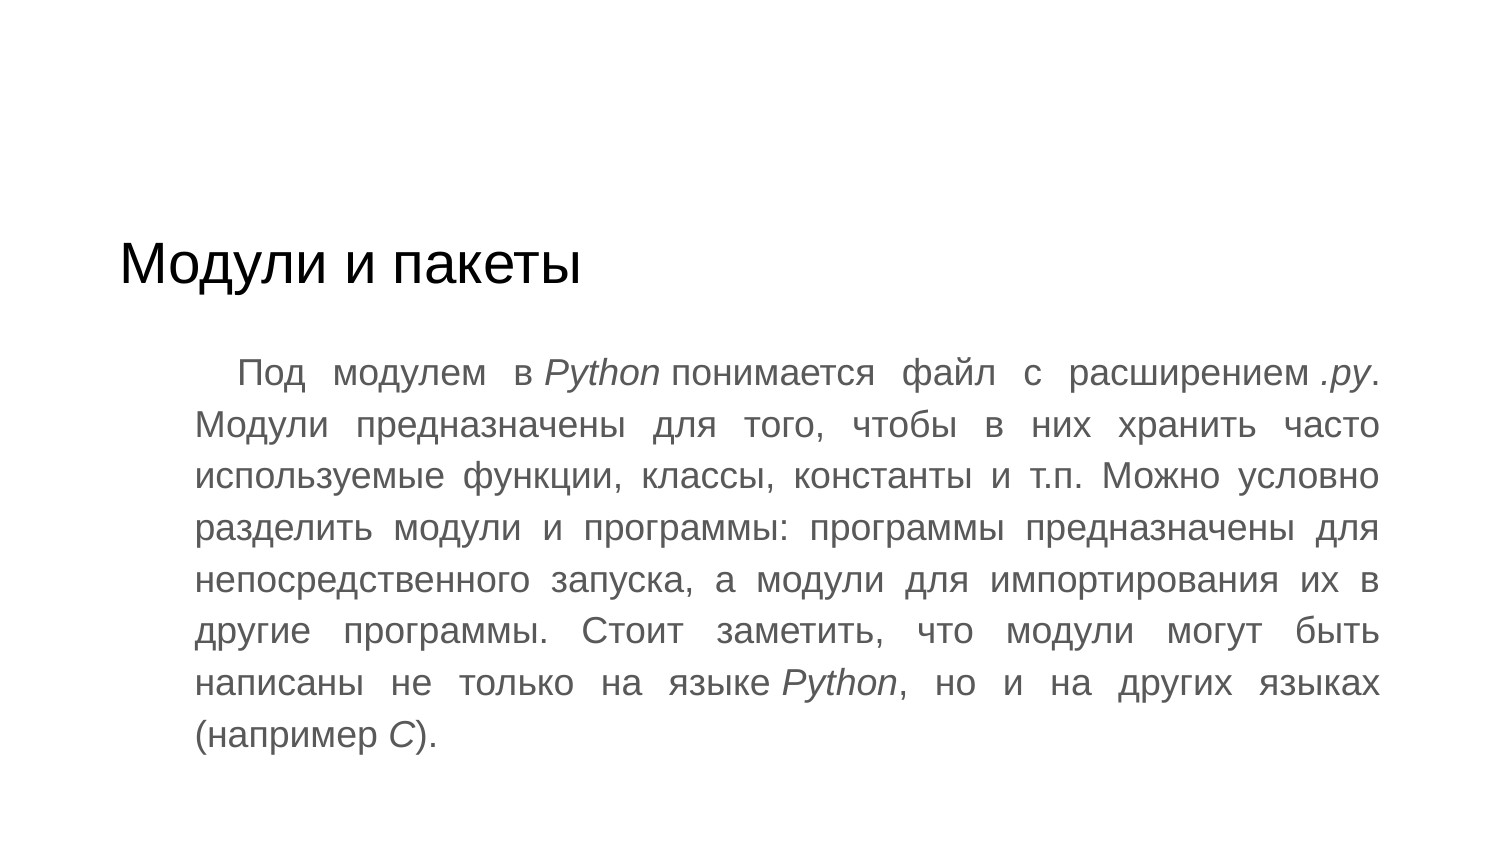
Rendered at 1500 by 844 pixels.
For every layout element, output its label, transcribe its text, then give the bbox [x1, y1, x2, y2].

list Под модулем в Python понимается файл с расширением .py. Модули предназначены для того, чтобы в них хранить часто используемые функции, классы, константы и т.п. Можно условно разделить модули и программы: программы предназначены для непосредственного запуска, а модули для импортирования их в другие программы. Стоит заметить, что модули могут быть написаны не только на языке Python, но и на других языках (например C). [119, 341, 1381, 712]
title Модули и пакеты [119, 216, 1381, 305]
